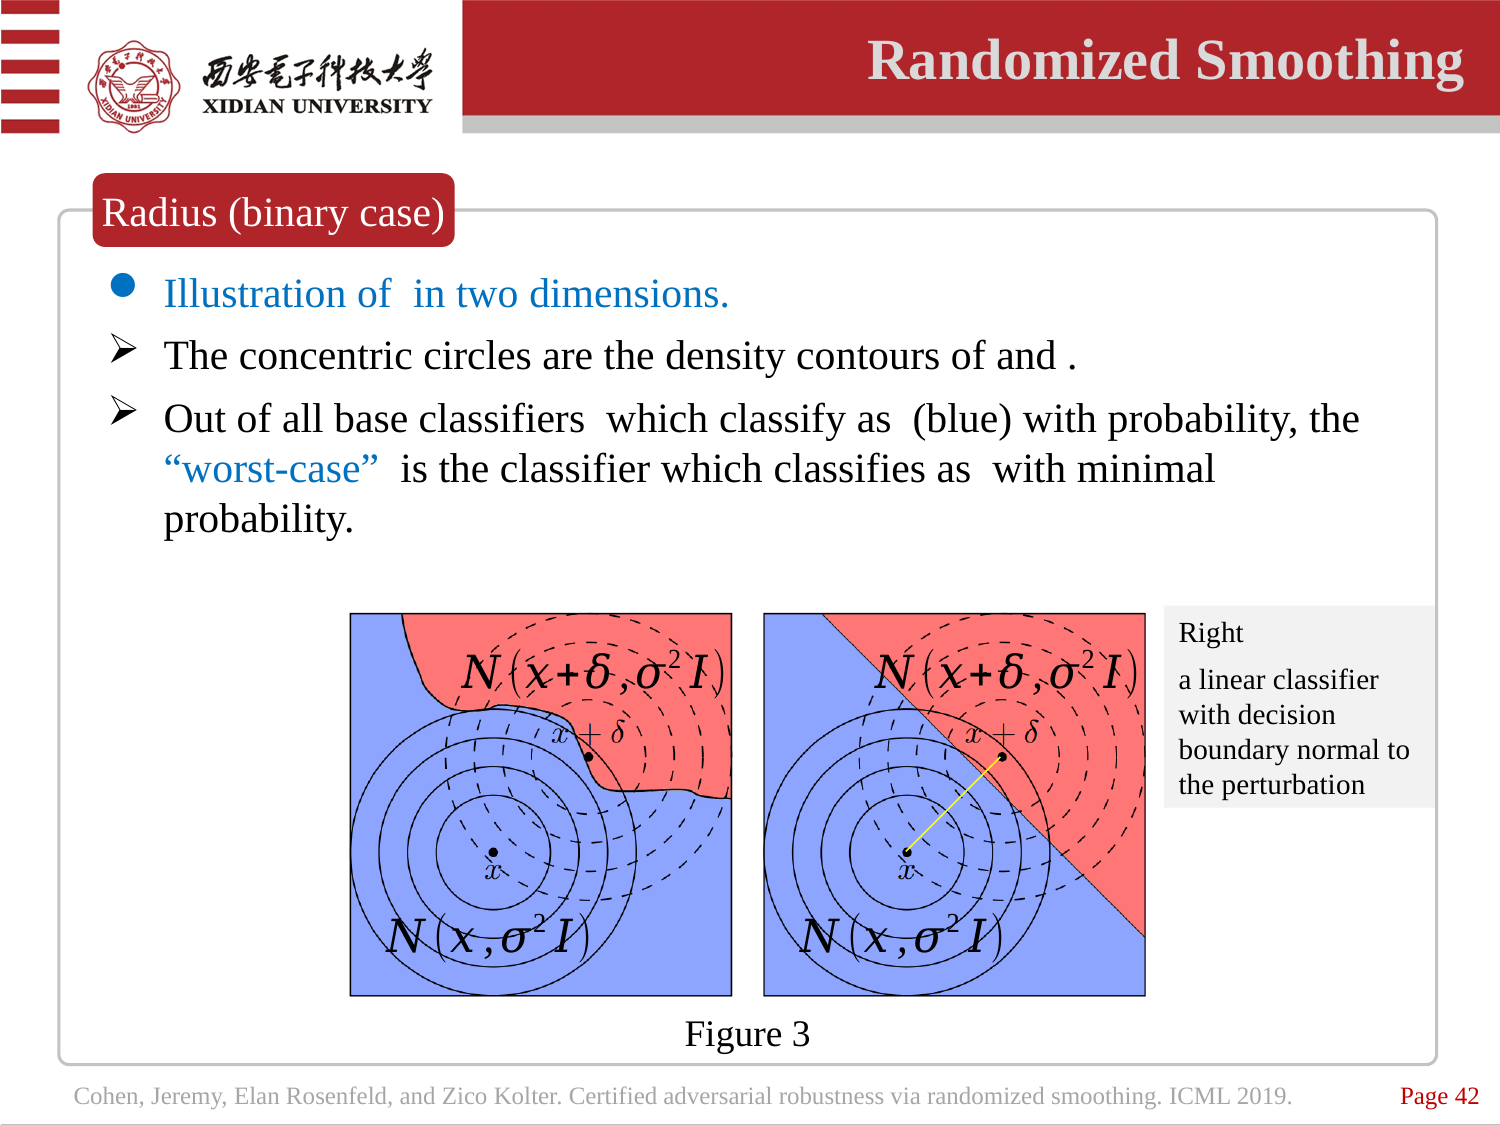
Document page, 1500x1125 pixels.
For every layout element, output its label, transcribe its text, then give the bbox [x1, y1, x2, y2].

picture [347, 609, 1149, 999]
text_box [905, 756, 1001, 852]
slide_number Page 42 [1144, 1064, 1495, 1125]
picture [0, 0, 1500, 1125]
text_box [58, 210, 1437, 1065]
text_box Randomized Smoothing [466, 19, 1499, 102]
text_box Radius (binary case) [92, 173, 455, 247]
text_box Figure 3 [669, 1007, 826, 1062]
text_box Cohen, Jeremy, Elan Rosenfeld, and Zico Kolter. Certified adversarial robustness via randomized smoothing. ICML 2019. [58, 1071, 1345, 1117]
